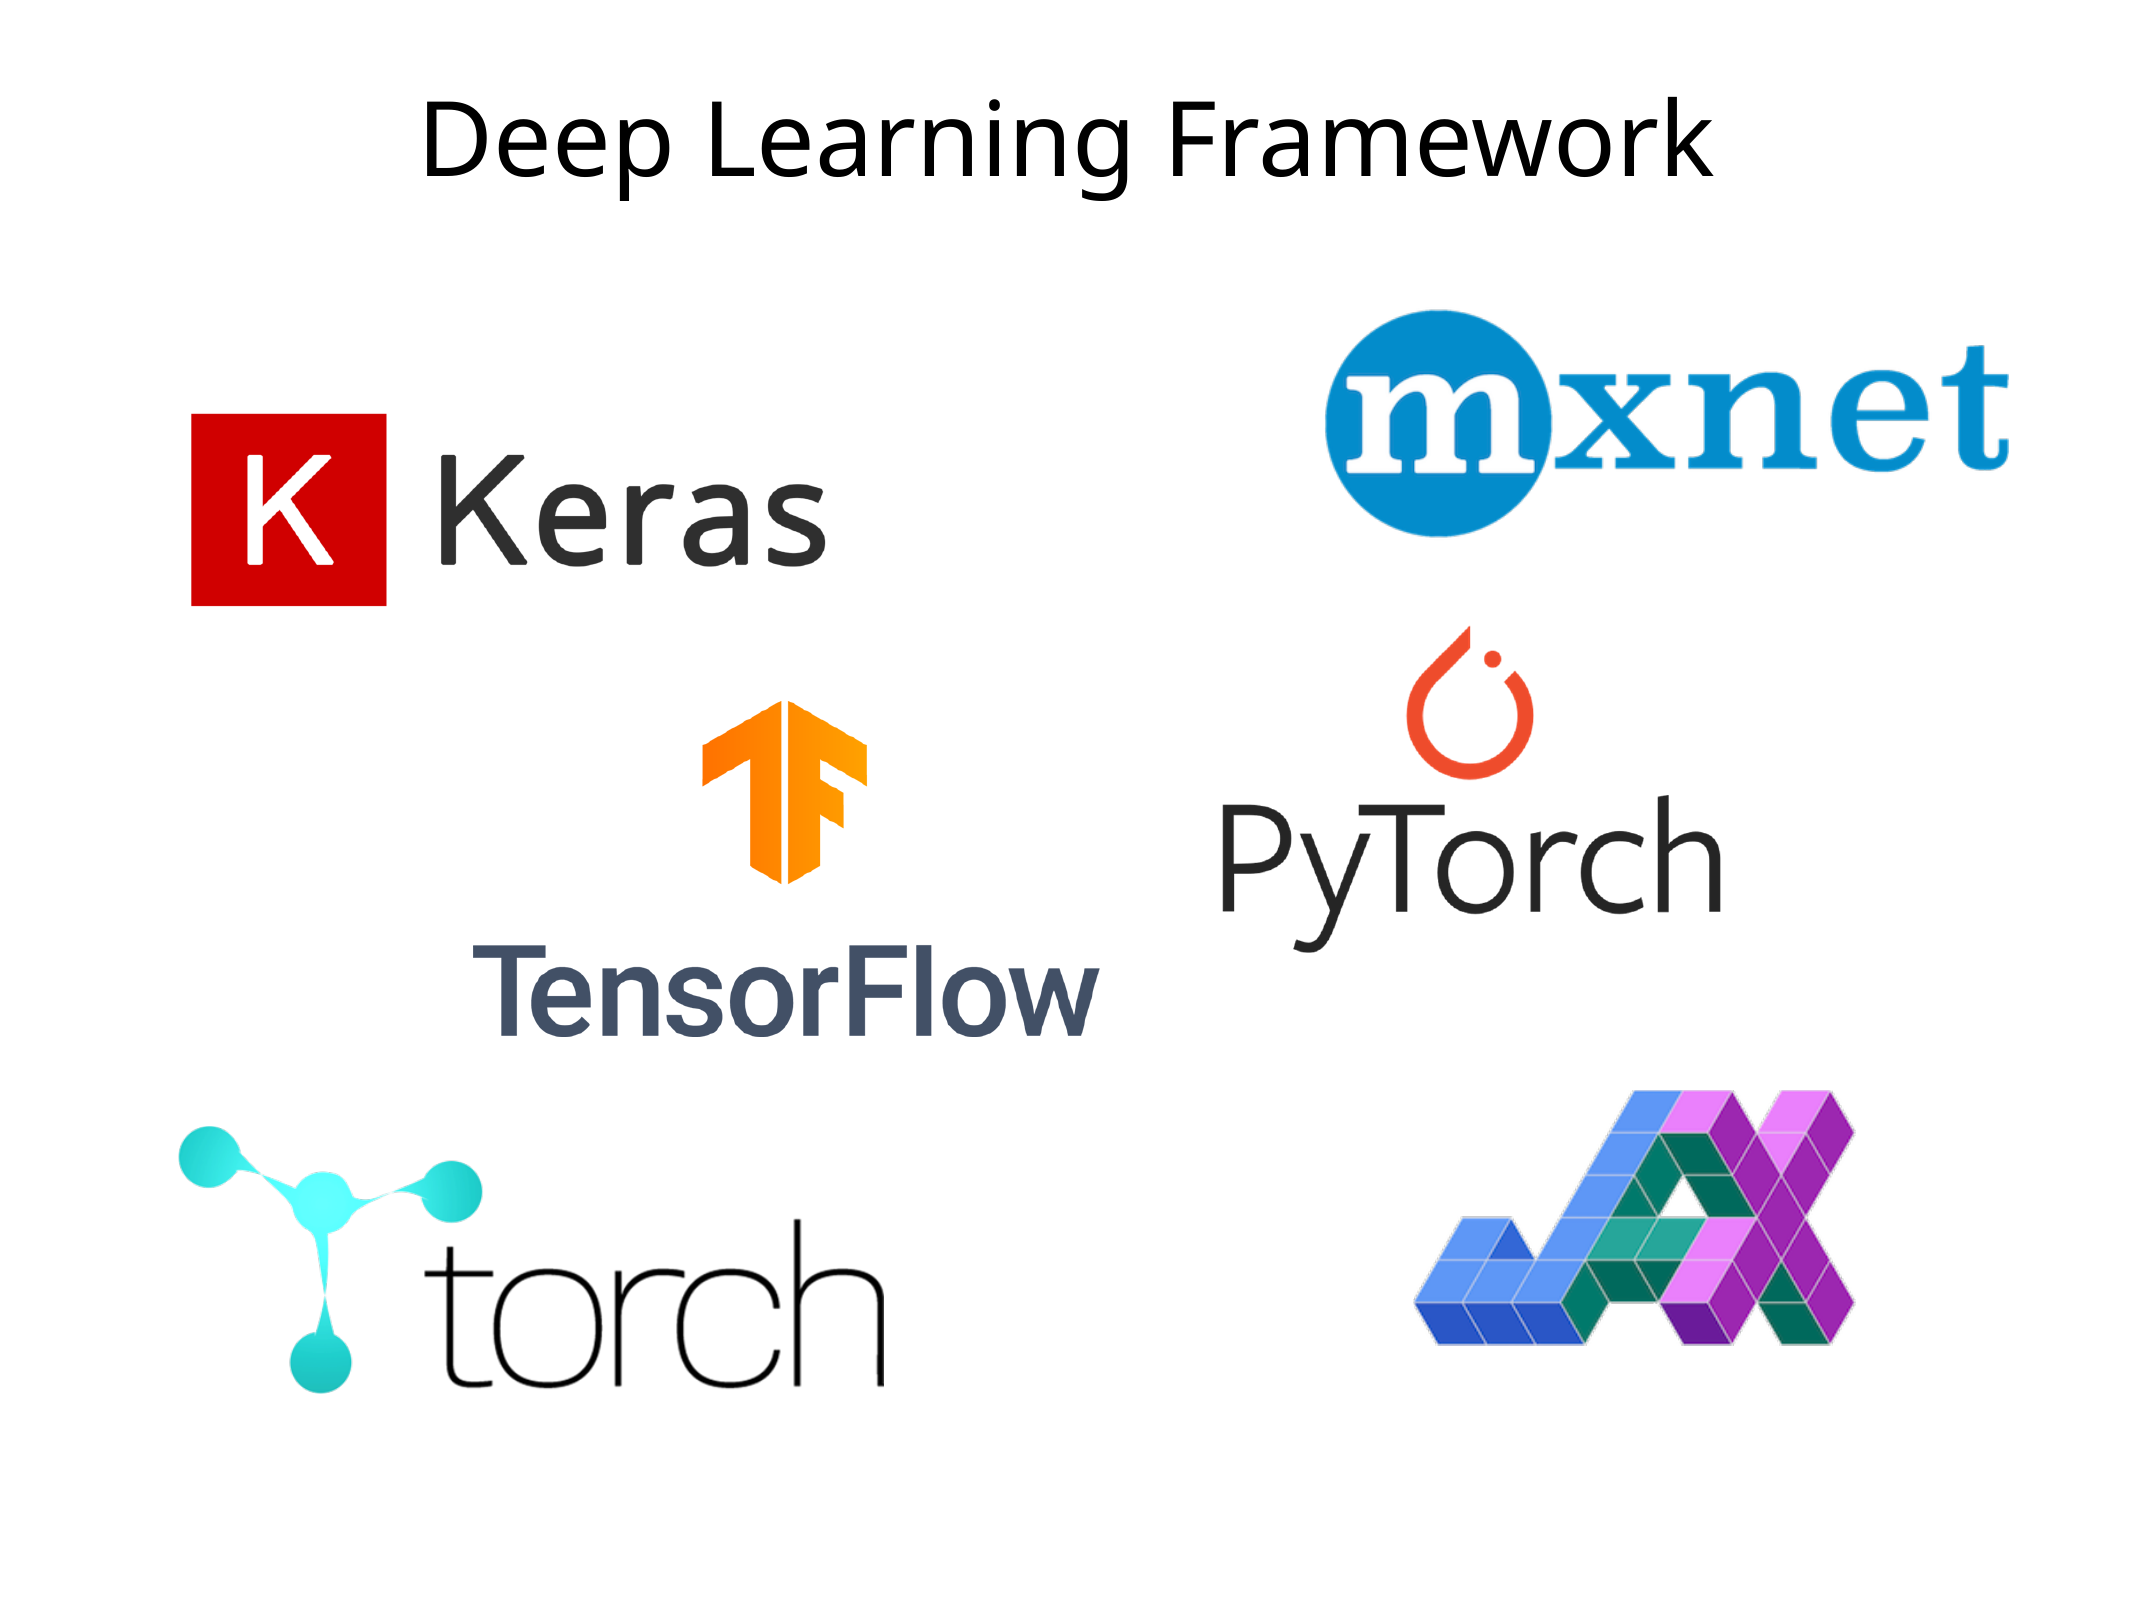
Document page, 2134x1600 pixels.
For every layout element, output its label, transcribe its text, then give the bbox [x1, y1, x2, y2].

picture [1213, 621, 1727, 955]
picture [188, 410, 872, 610]
picture [1324, 307, 2009, 542]
picture [437, 680, 1135, 1056]
picture [176, 1126, 884, 1394]
title Deep Learning Framework [156, 41, 1978, 228]
picture [1413, 1089, 1856, 1347]
